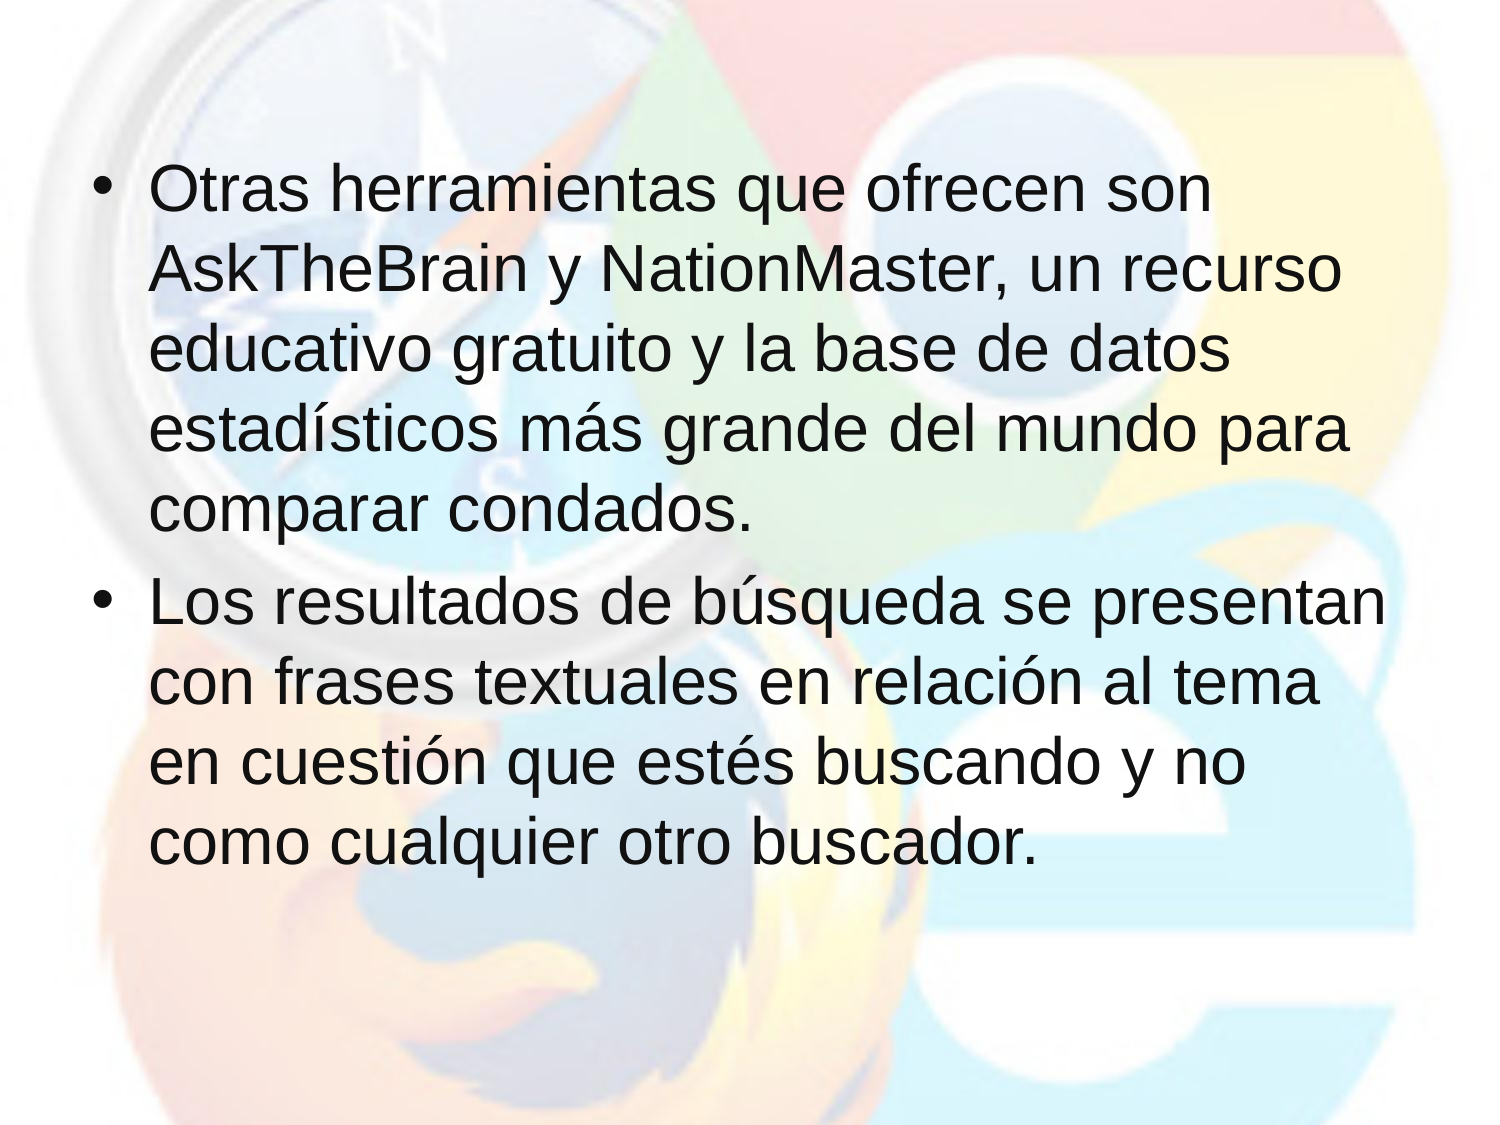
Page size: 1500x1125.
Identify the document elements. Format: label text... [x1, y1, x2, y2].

picture [0, 0, 1500, 1125]
list Otras herramientas que ofrecen son AskTheBrain y NationMaster, un recurso educativo gratuito y la base de datos estadísticos más grande del mundo para comparar condados. Los resultados de búsqueda se presentan con frases textuales en relación al tema en cuestión que estés buscando y no como cualquier otro buscador. [76, 137, 1427, 929]
